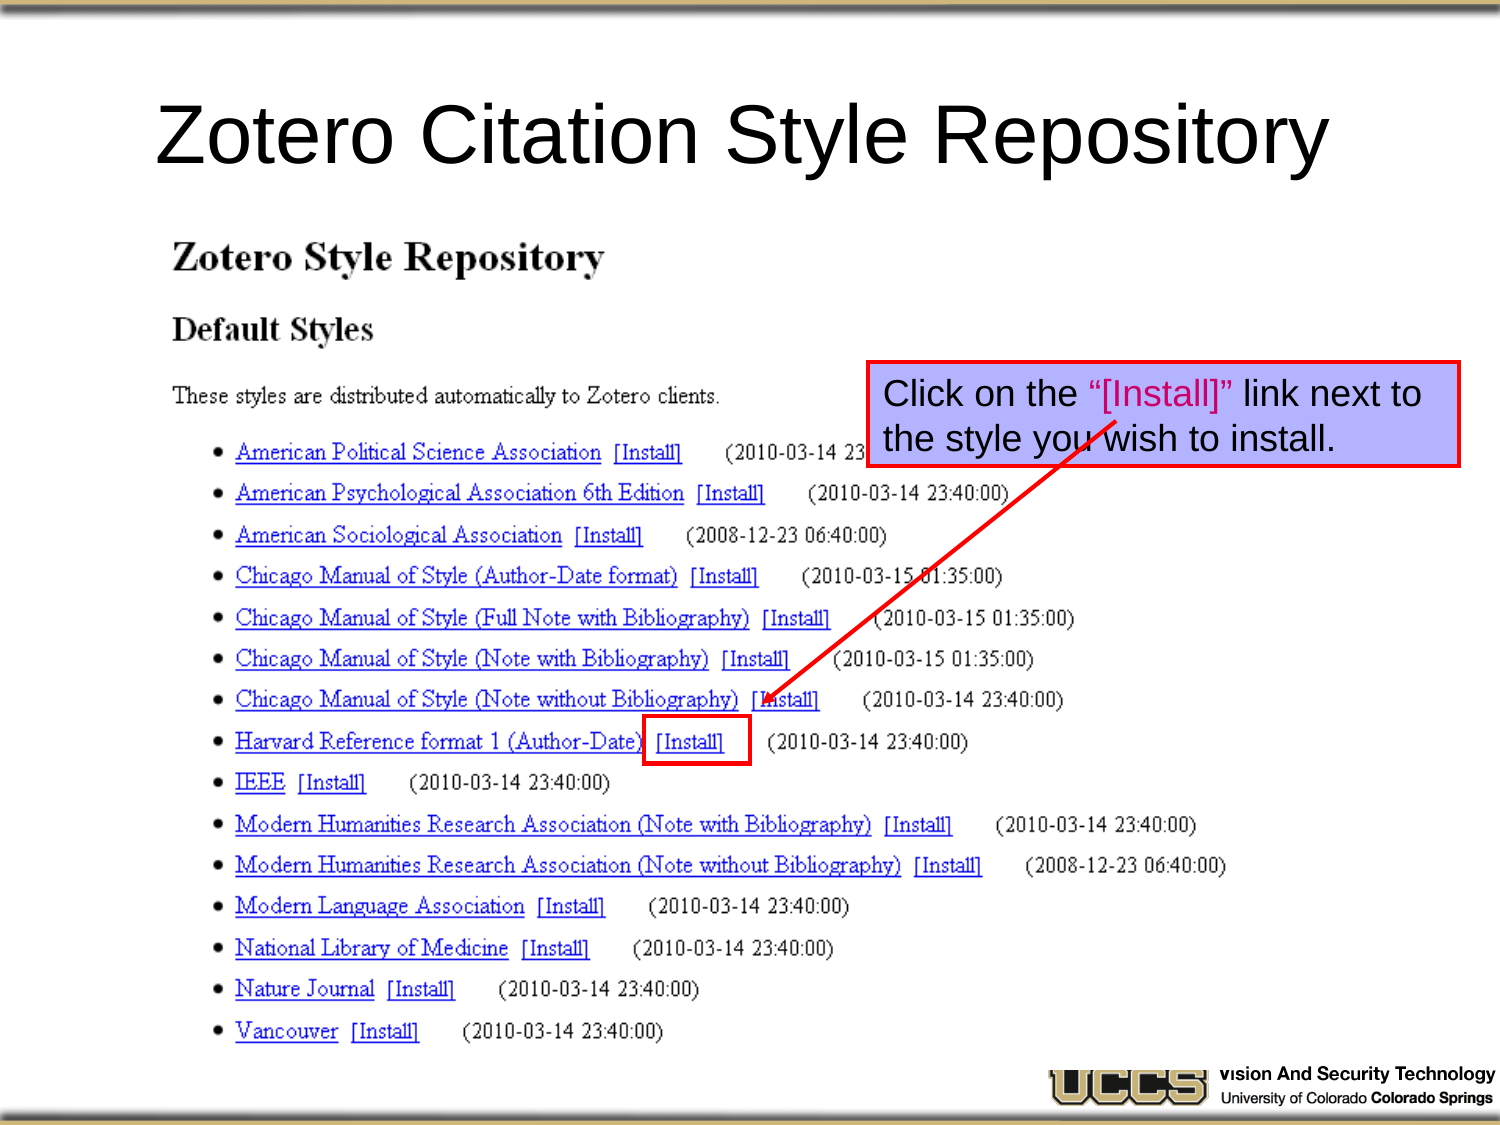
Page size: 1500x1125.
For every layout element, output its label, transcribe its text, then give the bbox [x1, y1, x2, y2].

text_box Click on the “[Install]” link next to the style you wish to install. [1244, 361, 1459, 467]
picture [159, 219, 1500, 1116]
title Zotero Citation Style Repository [24, 37, 1463, 188]
